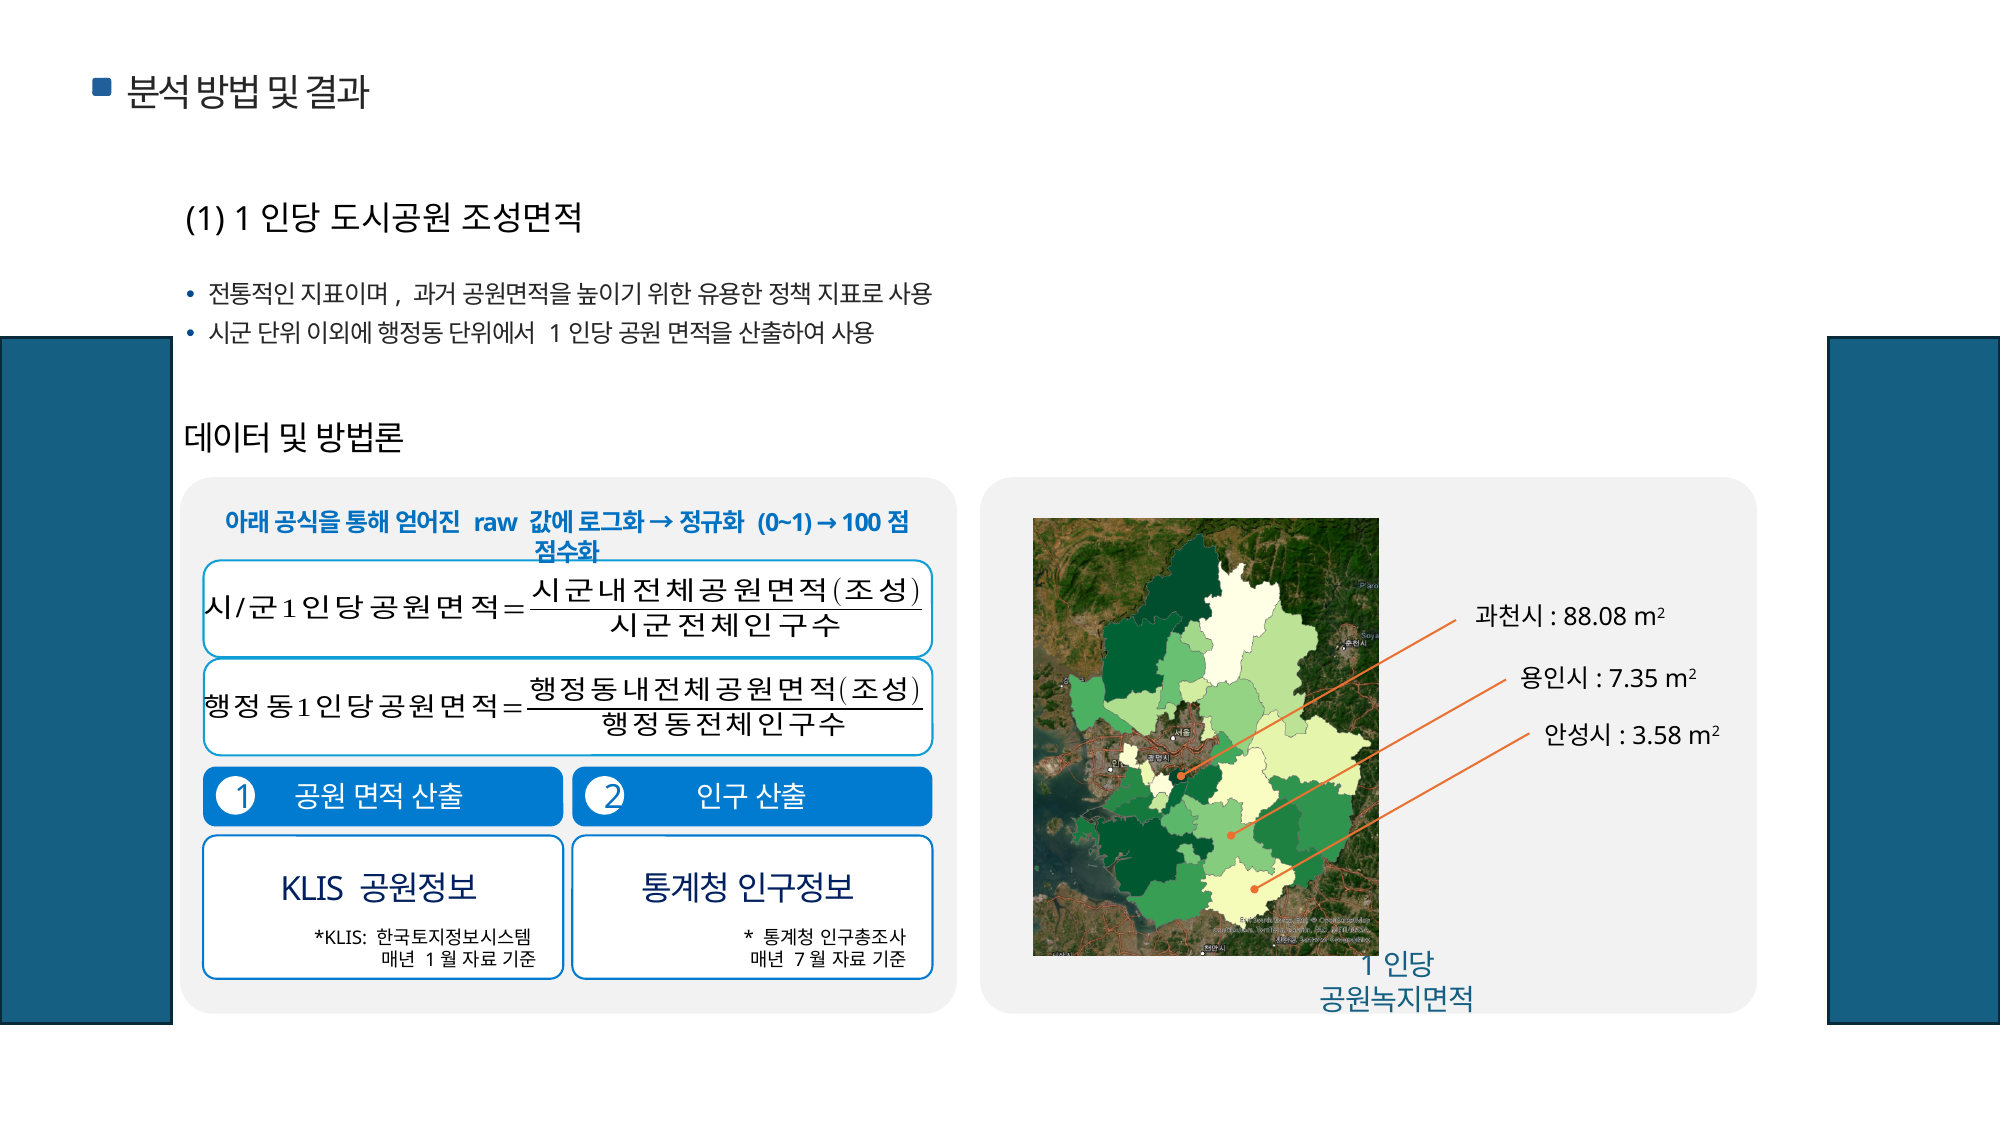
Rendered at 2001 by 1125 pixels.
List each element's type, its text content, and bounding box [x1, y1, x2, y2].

text_box KLIS 공원정보 [265, 859, 493, 915]
text_box 안성시: 3.58 m2 [1529, 712, 1790, 757]
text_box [1253, 732, 1530, 890]
text_box 데이터 및 방법론 [173, 417, 406, 458]
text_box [1230, 678, 1507, 836]
text_box [1827, 336, 2000, 1025]
text_box [0, 336, 173, 1025]
text_box [202, 658, 935, 757]
text_box 과천시: 88.08 m2 [1460, 593, 1721, 638]
picture [1033, 518, 1380, 957]
text_box [178, 475, 959, 1016]
text_box 인구 산출 [681, 771, 823, 821]
text_box [201, 764, 565, 829]
text_box 1인당 공원녹지면적 [1270, 938, 1524, 1024]
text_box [91, 77, 112, 97]
text_box 1 [214, 774, 257, 817]
text_box 용인시: 7.35 m2 [1506, 654, 1767, 700]
text_box 아래 공식을 통해 얻어진 raw 값에 로그화 → 정규화 (0~1) → 100점 점수화 [203, 498, 932, 574]
text_box [201, 569, 934, 659]
text_box 전통적인 지표이며, 과거 공원면적을 높이기 위한 유용한 정책 지표로 사용 시군 단위 이외에 행정동 단위에서 1인당 공원 면적을 산출하여 사용 [171, 262, 1877, 355]
text_box 2 [583, 774, 626, 817]
text_box 공원 면적 산출 [279, 771, 487, 821]
text_box [570, 764, 935, 829]
text_box 통계청 인구정보 [626, 859, 871, 915]
text_box * 통계청 인구총조사 매년 7월 자료 기준 [606, 918, 922, 978]
text_box [570, 833, 935, 981]
text_box (1) 1인당 도시공원 조성면적 [171, 189, 1835, 244]
text_box *KLIS: 한국토지정보시스템 매년 1월 자료 기준 [237, 918, 552, 978]
text_box [978, 475, 1759, 1016]
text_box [1180, 619, 1457, 777]
text_box 분석 방법 및 결과 [111, 39, 593, 122]
text_box [201, 833, 565, 981]
